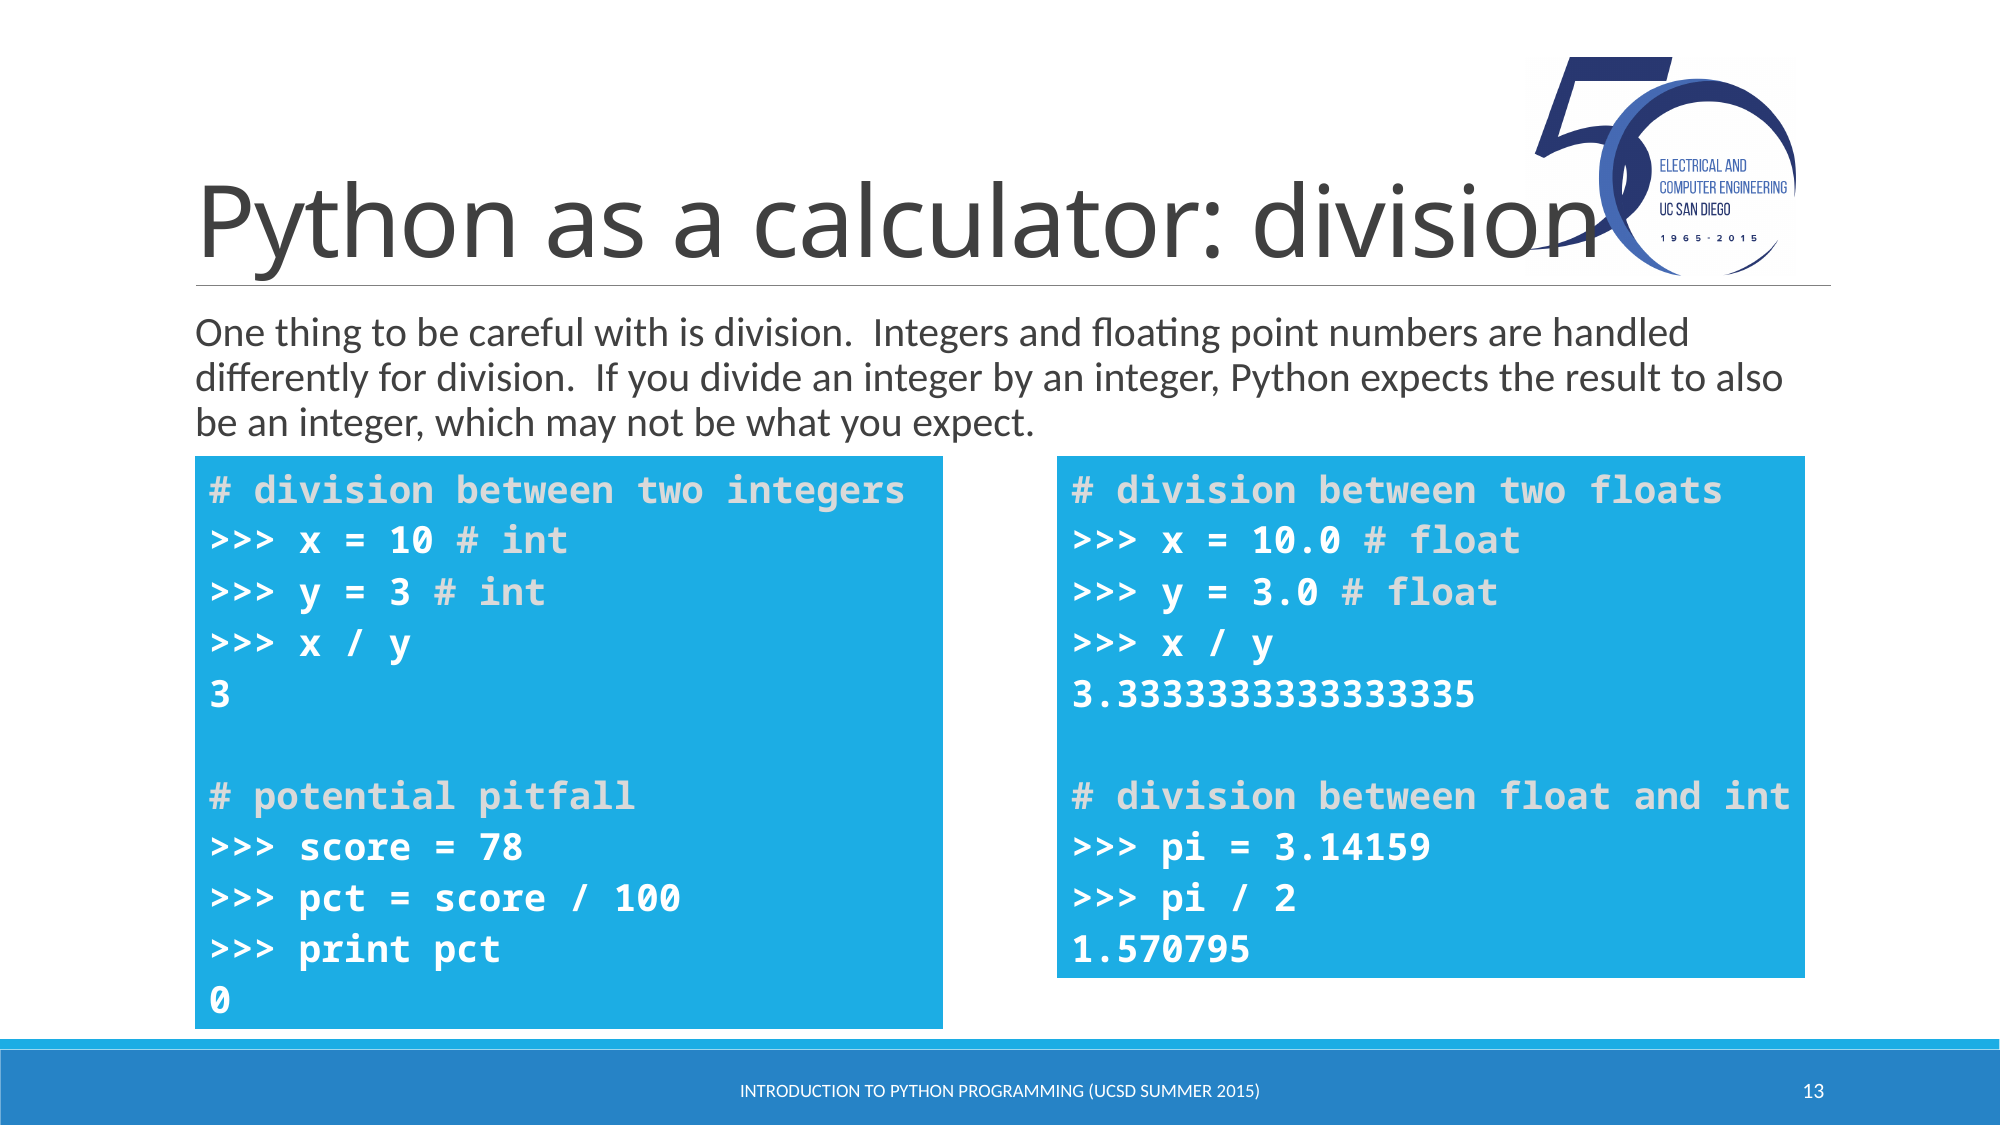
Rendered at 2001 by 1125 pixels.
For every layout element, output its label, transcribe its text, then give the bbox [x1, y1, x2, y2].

slide_number 13 [1624, 1059, 1840, 1120]
title Python as a calculator: division [180, 47, 1830, 285]
list One thing to be careful with is division. Integers and floating point numbers are handled differently for division. If you divide an integer by an integer, Python expects the result to also be an integer, which may not be what you expect. [180, 302, 1830, 963]
table_header # division between two integers >>> x = 10 # int >>> y = 3 # int >>> x / y 3 # potential pitfall >>> score = 78 >>> pct = score / 100 >>> print pct 0 [195, 456, 943, 1029]
footer Introduction to Python Programming (UCSD Summer 2015) [604, 1059, 1396, 1120]
table_header # division between two floats >>> x = 10.0 # float >>> y = 3.0 # float >>> x / y 3.3333333333333335 # division between float and int >>> pi = 3.14159 >>> pi / 2 1.570795 [1057, 456, 1805, 978]
